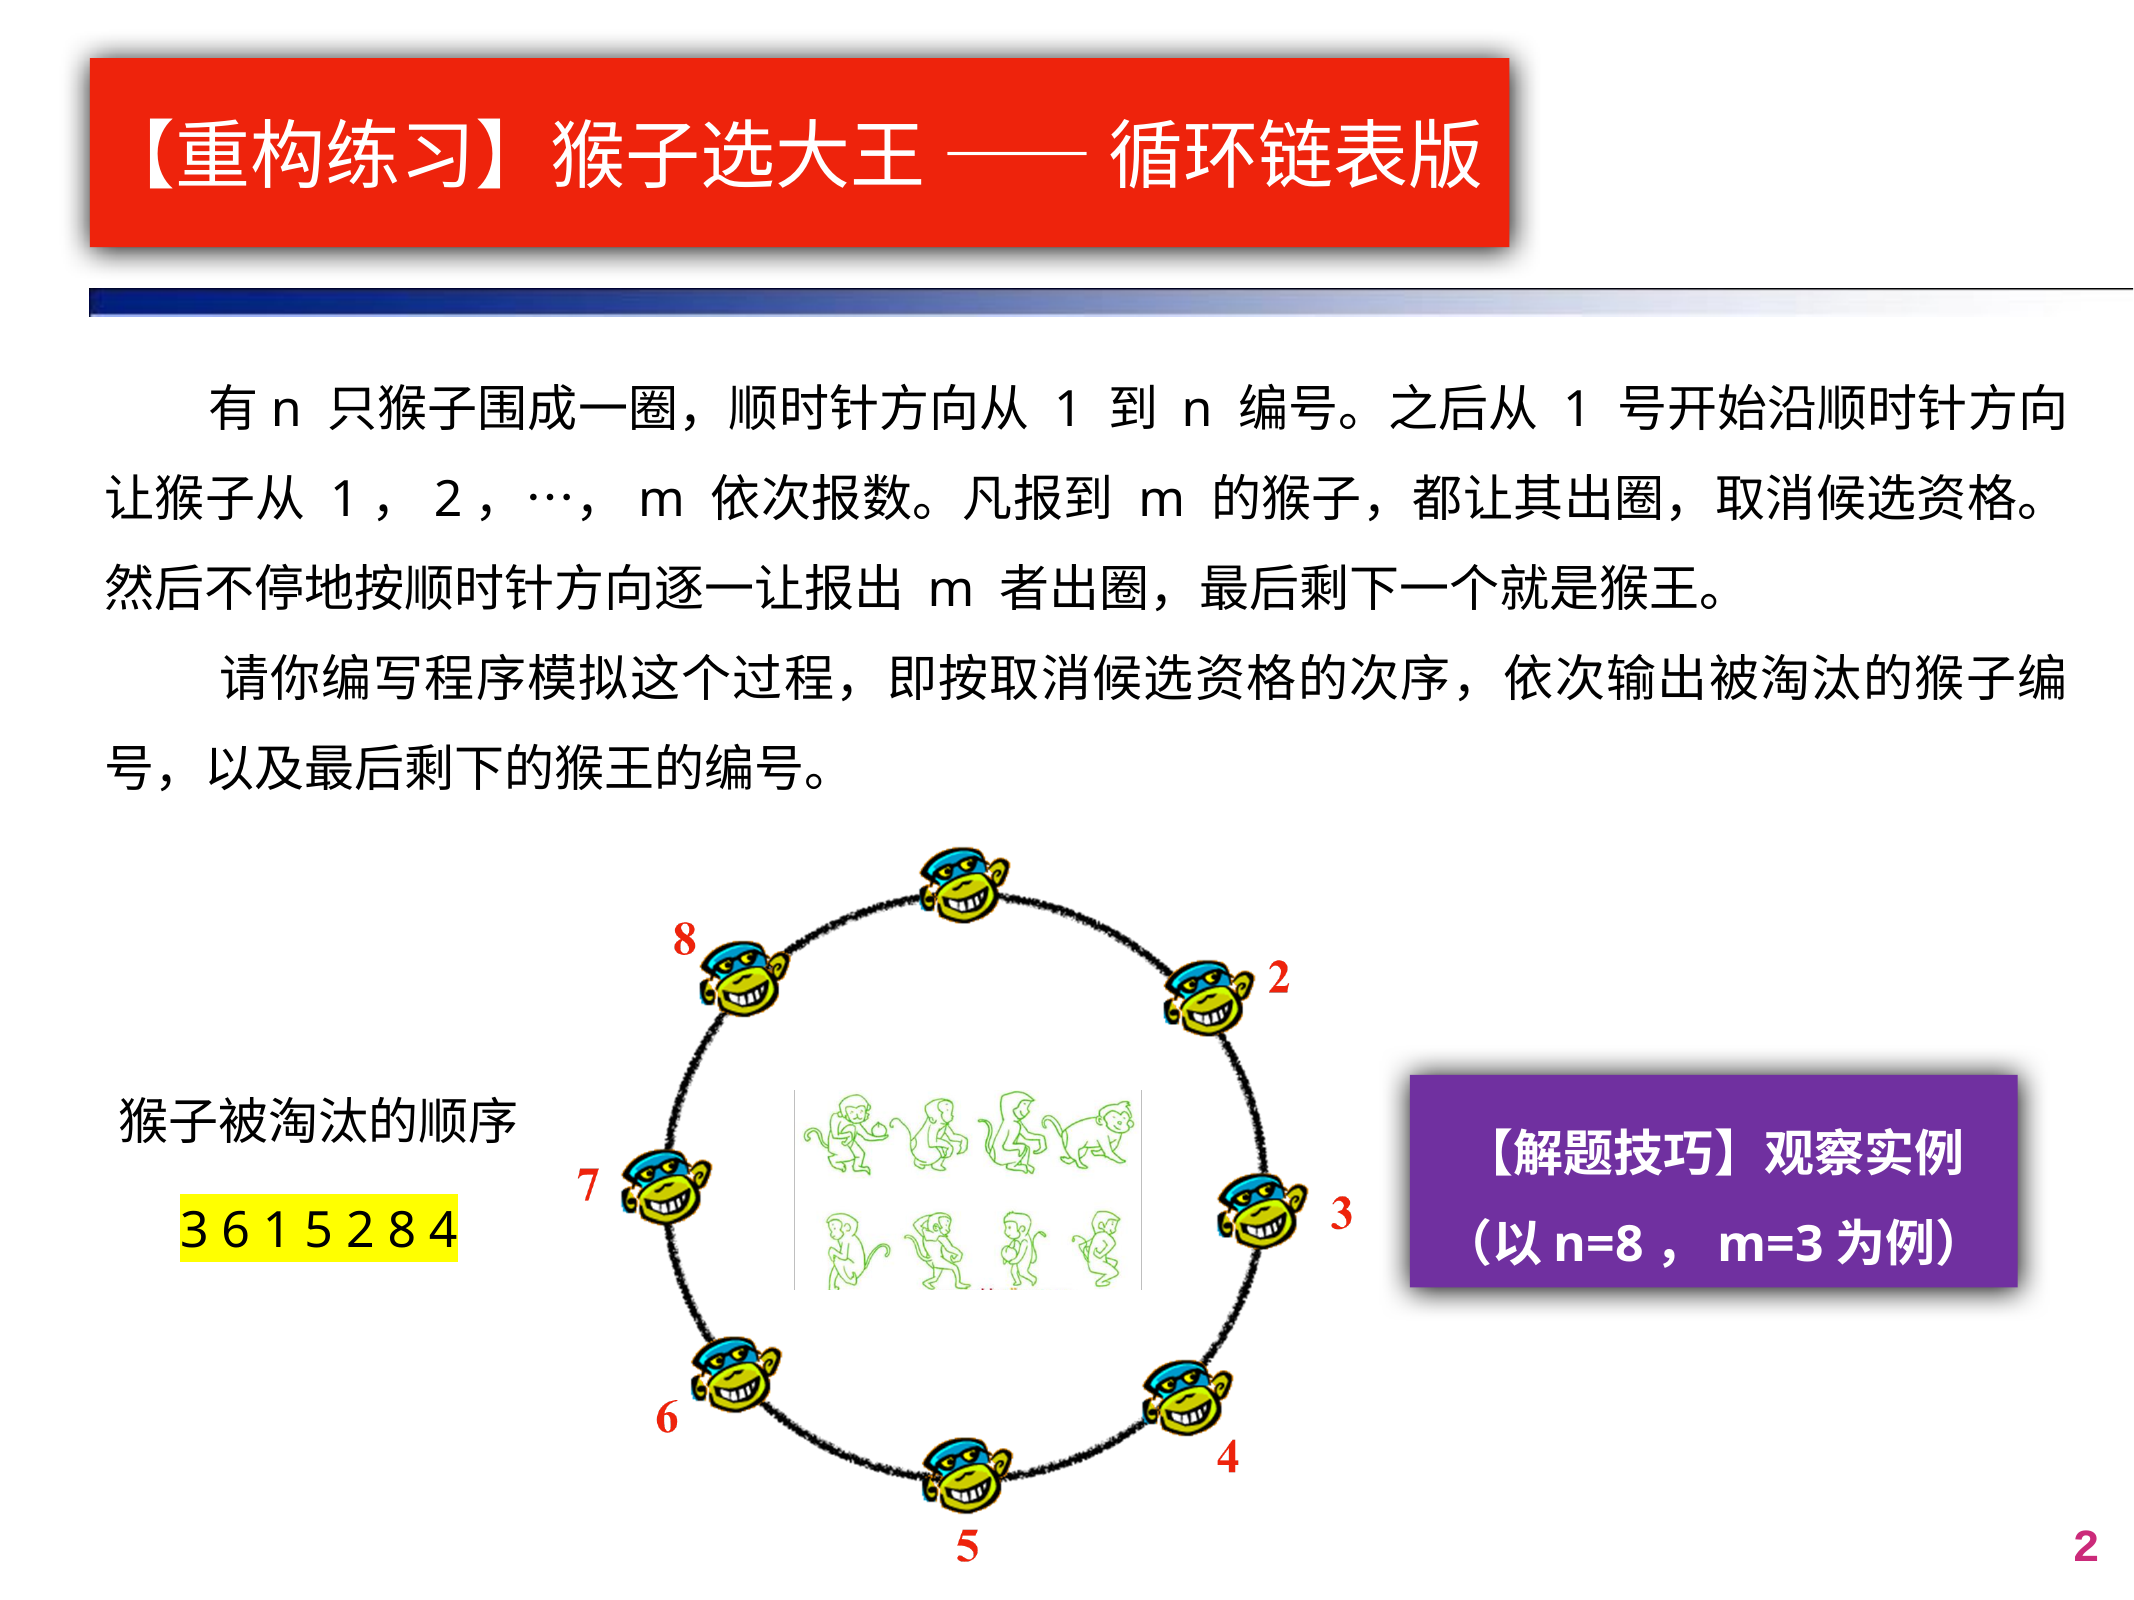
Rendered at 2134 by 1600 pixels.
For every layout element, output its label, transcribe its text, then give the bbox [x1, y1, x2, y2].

slide_number 2 [2031, 1504, 2112, 1582]
text_box 【解题技巧】观察实例 （以n=8，m=3为例） [1409, 1074, 2018, 1288]
text_box 猴子被淘汰的顺序 3 6 1 5 2 8 4 [89, 1078, 547, 1268]
title 【重构练习】猴子选大王 —— 循环链表版 [89, 57, 1510, 248]
picture [89, 288, 2134, 317]
picture [547, 838, 1383, 1600]
text_box 有n 只猴子围成一圈，顺时针方向从 1 到 n 编号。之后从 1 号开始沿顺时针方向让猴子从 1，2，…，m 依次报数。凡报到 m 的猴子，都让其出圈，取消候选资格。然后不停地按顺时针方向逐一让报出 m 者出圈，最后剩下一个就是猴王。 请你编写程序模拟这个过程，即按取消候选资格的次序，依次输出被淘汰的猴子编号，以及最后剩下的猴王的编号。 [89, 339, 2084, 805]
